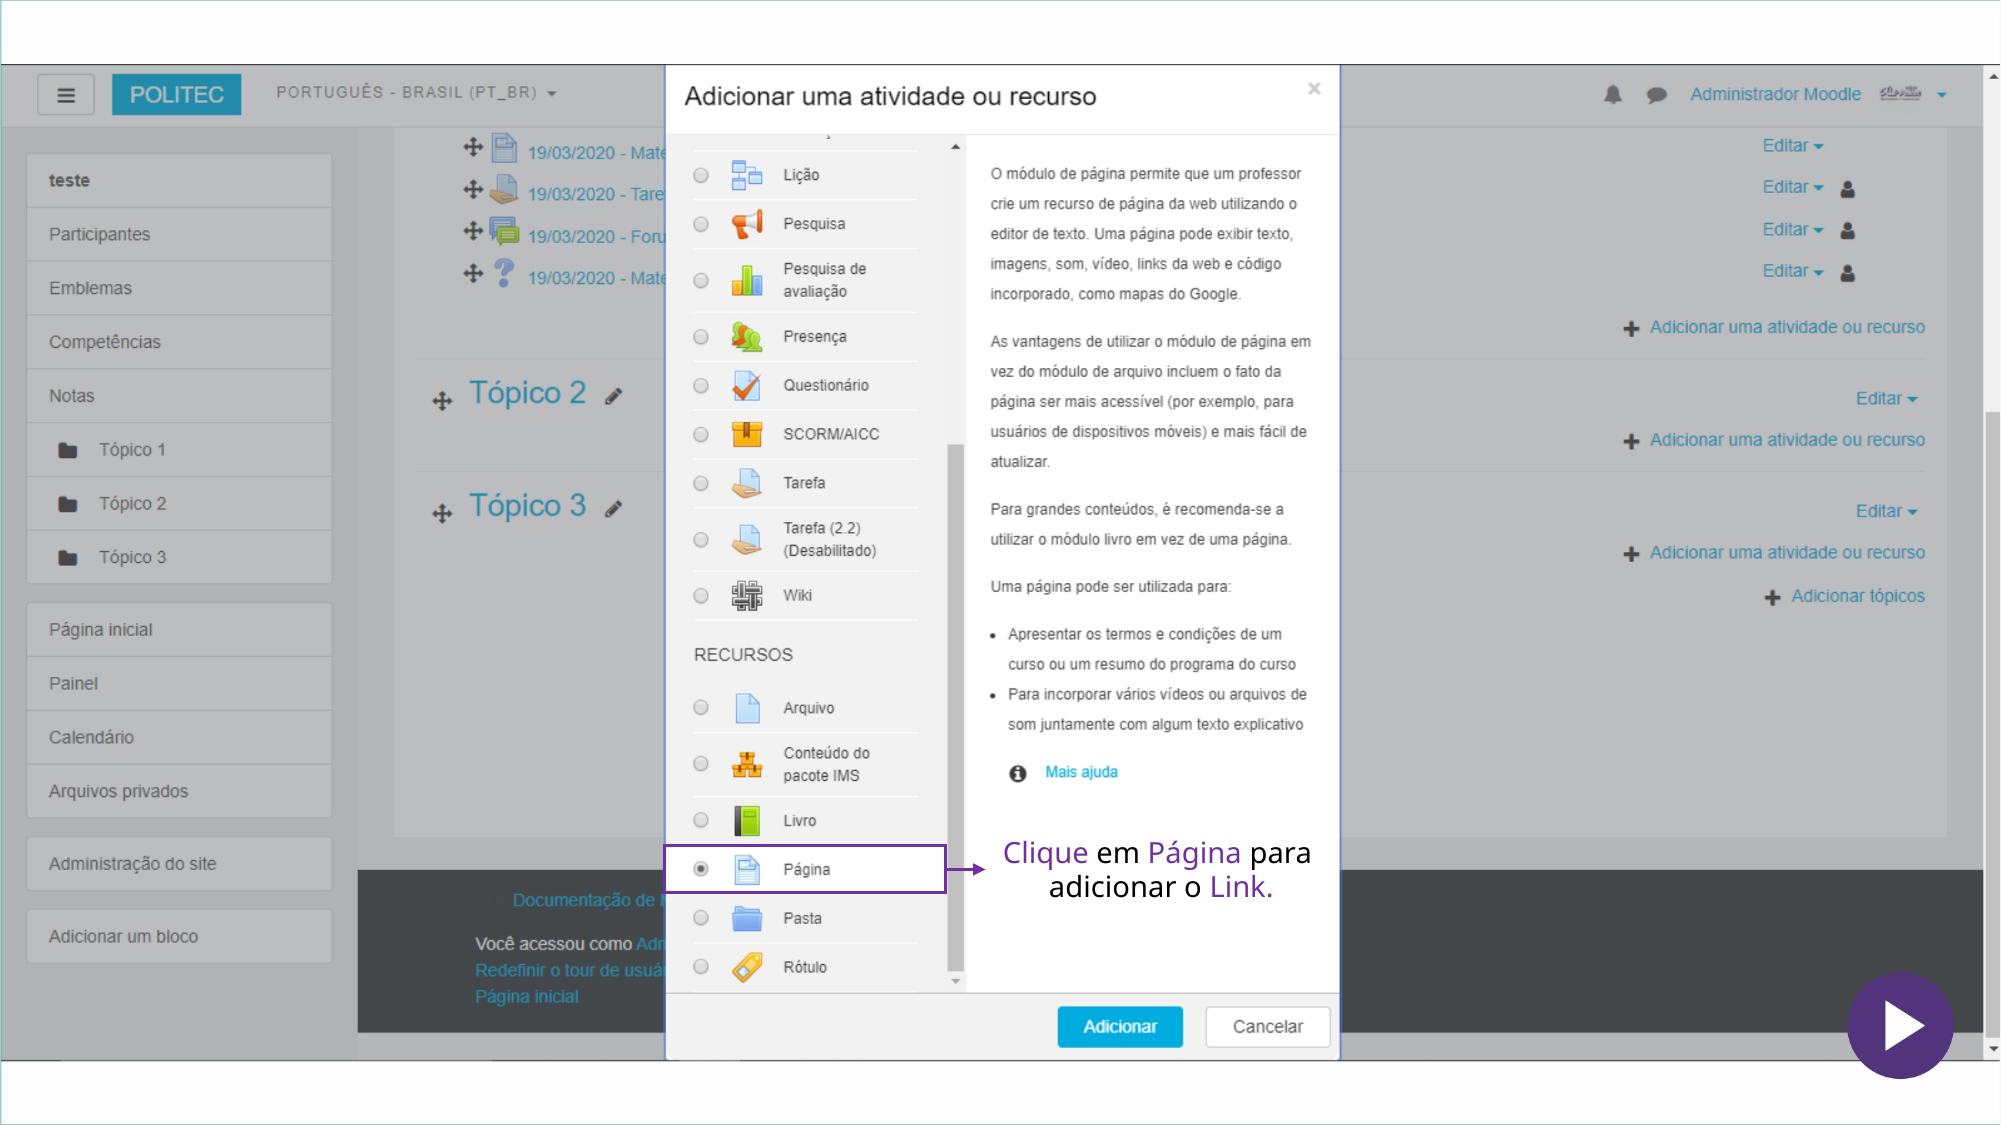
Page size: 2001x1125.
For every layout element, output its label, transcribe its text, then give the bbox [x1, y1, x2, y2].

text_box Clique em Página para adicionar o Link. [988, 826, 1335, 912]
text_box [664, 845, 946, 894]
picture [0, 0, 2001, 1125]
